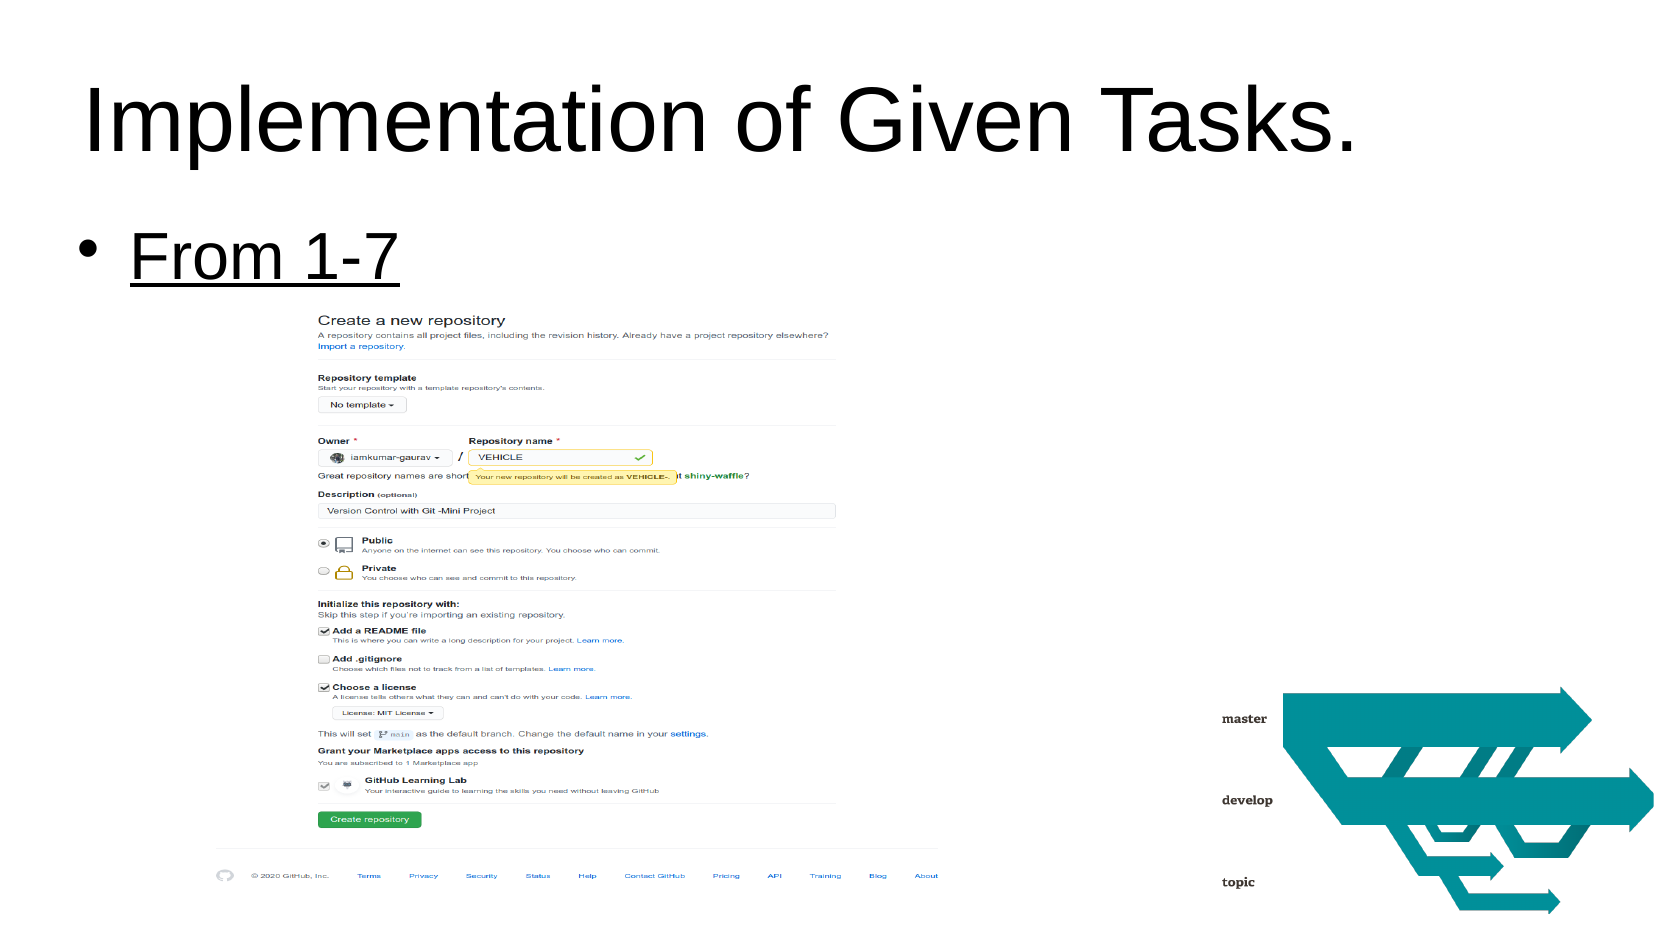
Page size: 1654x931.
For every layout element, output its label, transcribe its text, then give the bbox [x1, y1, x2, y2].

text_box From 1-7 [59, 212, 1583, 886]
picture [1220, 684, 1654, 915]
picture [78, 294, 1075, 907]
text_box Implementation of Given Tasks. [82, 37, 1571, 193]
